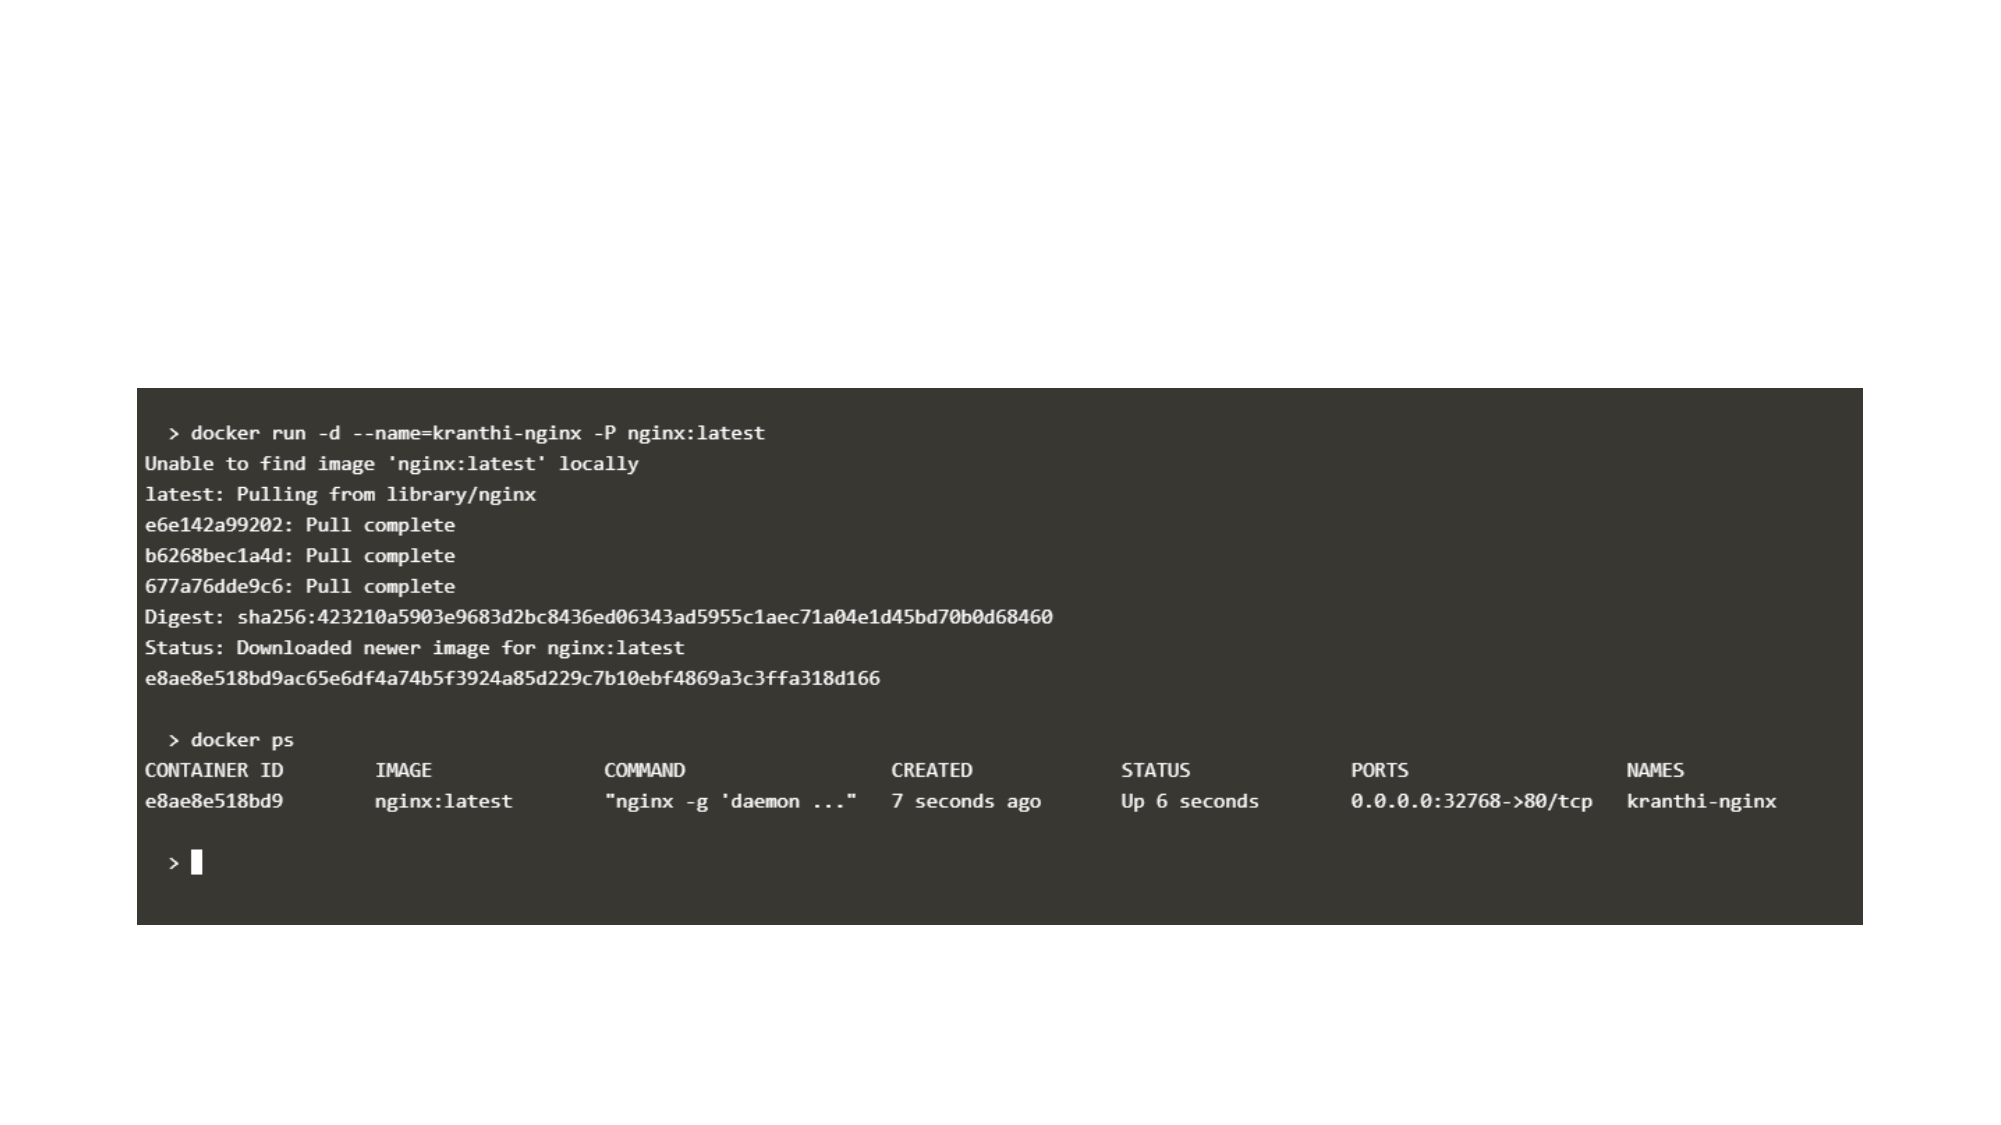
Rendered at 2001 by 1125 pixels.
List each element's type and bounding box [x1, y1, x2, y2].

list [137, 388, 1863, 925]
